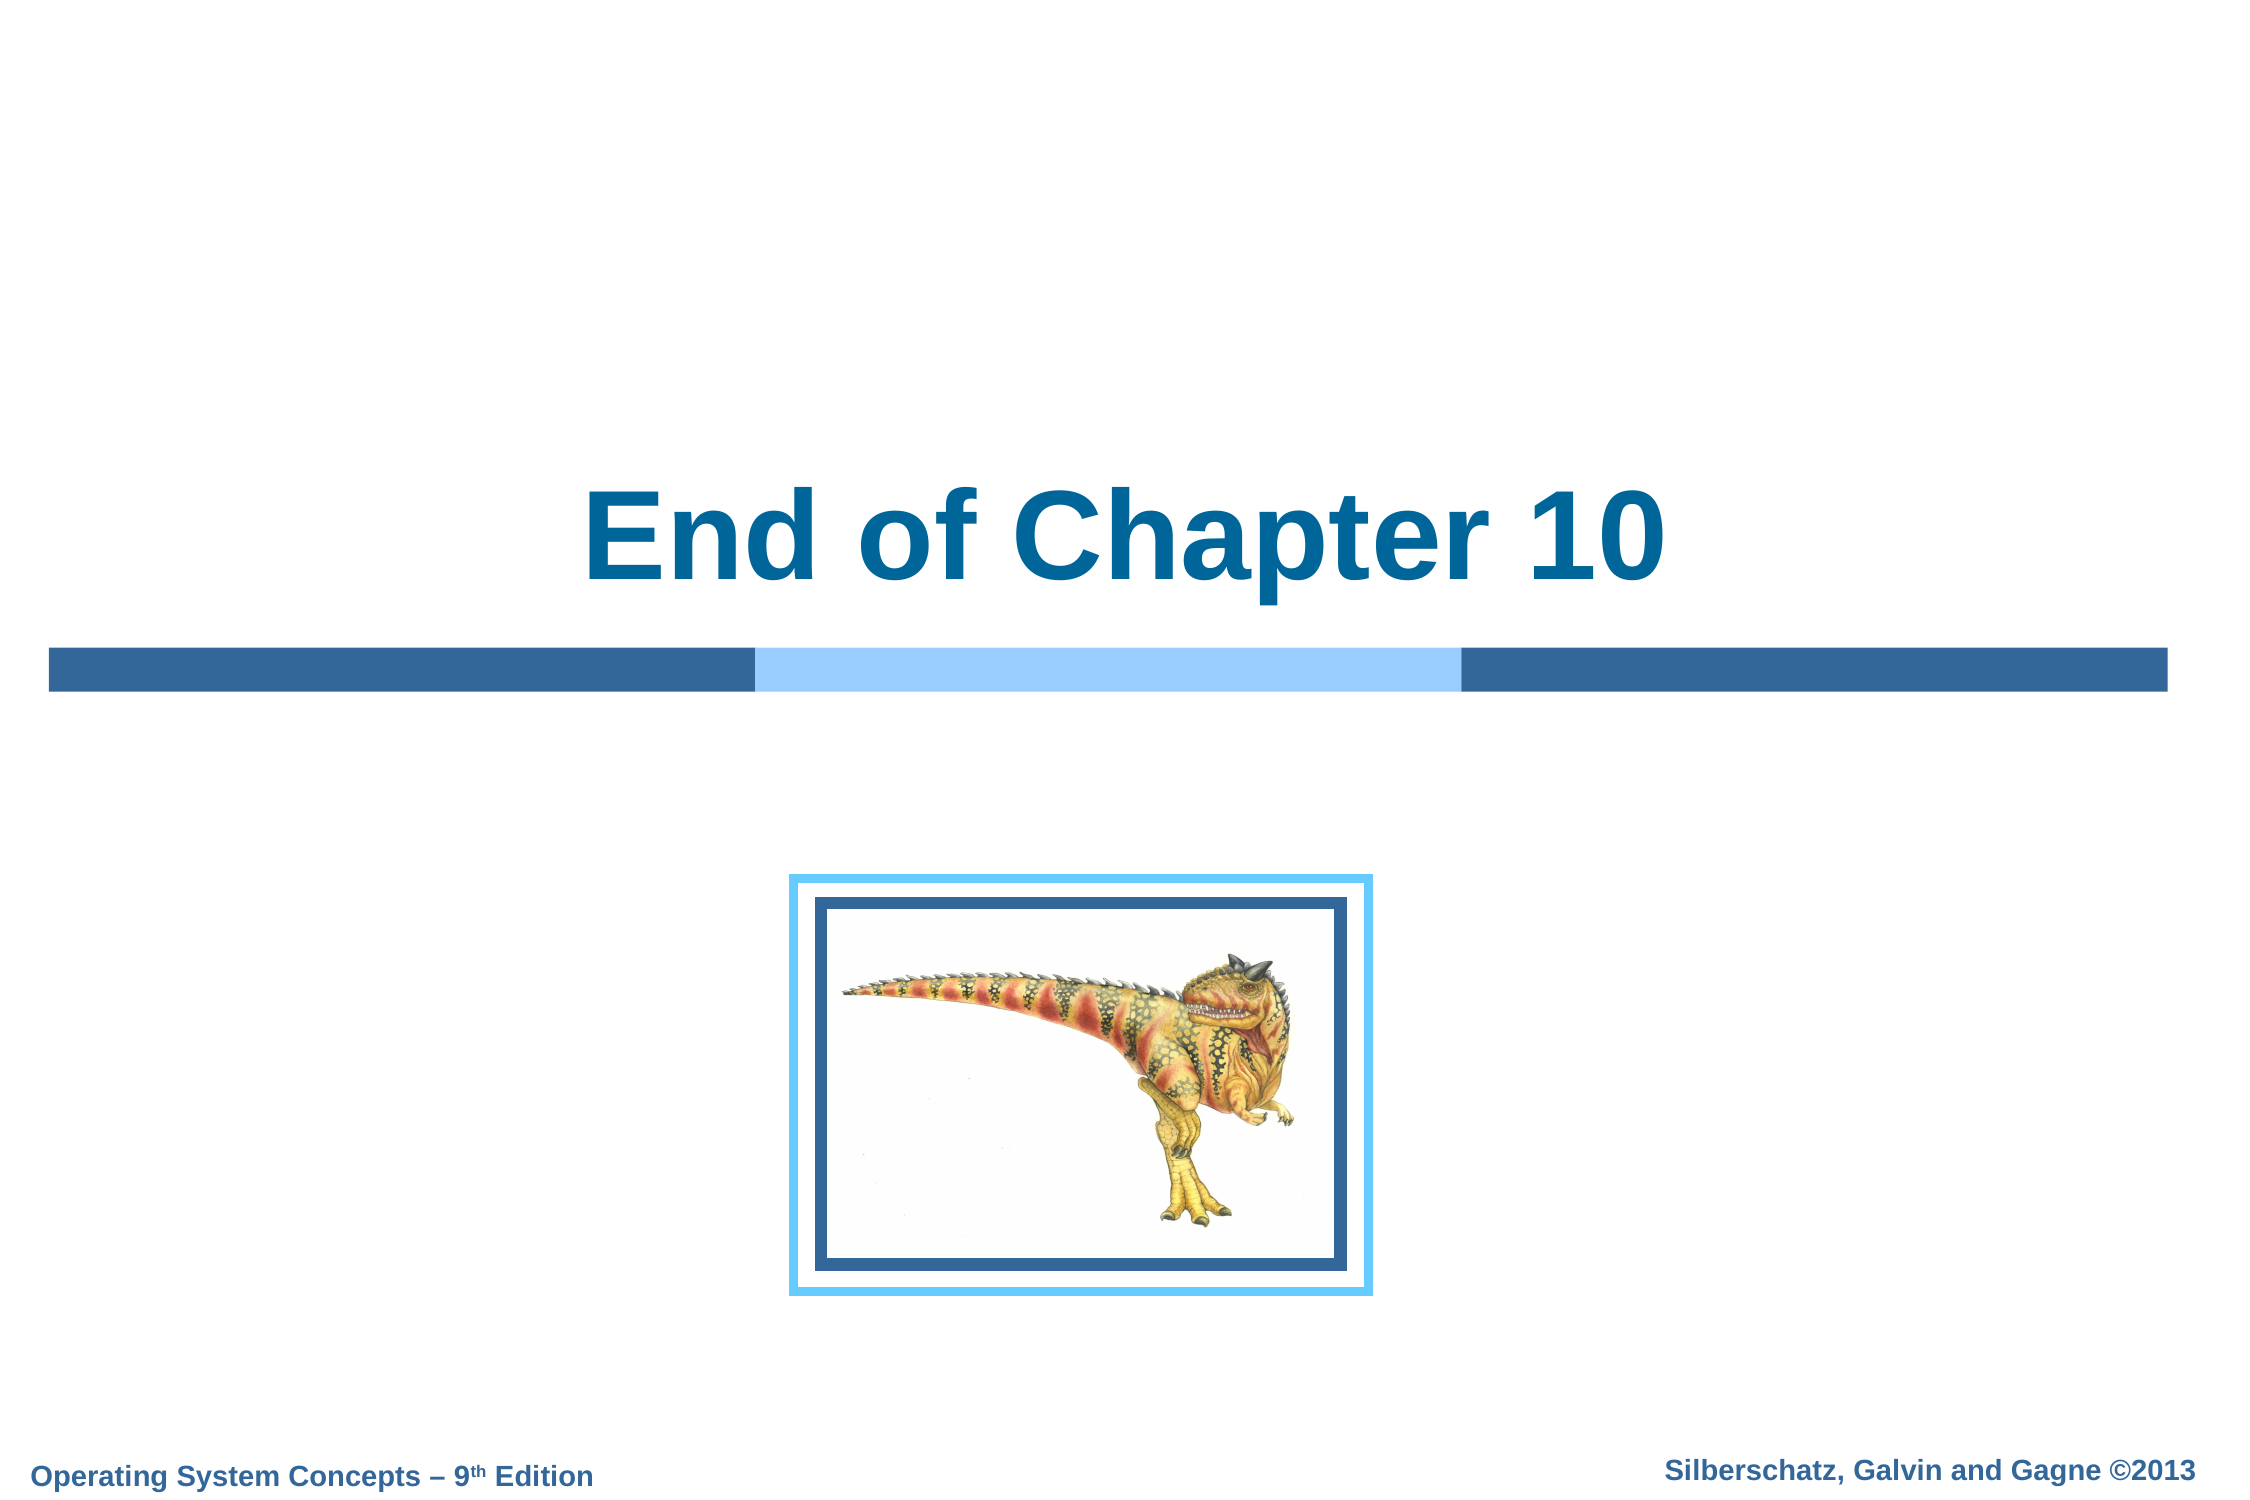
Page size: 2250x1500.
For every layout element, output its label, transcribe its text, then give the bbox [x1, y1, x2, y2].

title End of Chapter 10 [168, 150, 2082, 616]
picture [827, 909, 1334, 1258]
